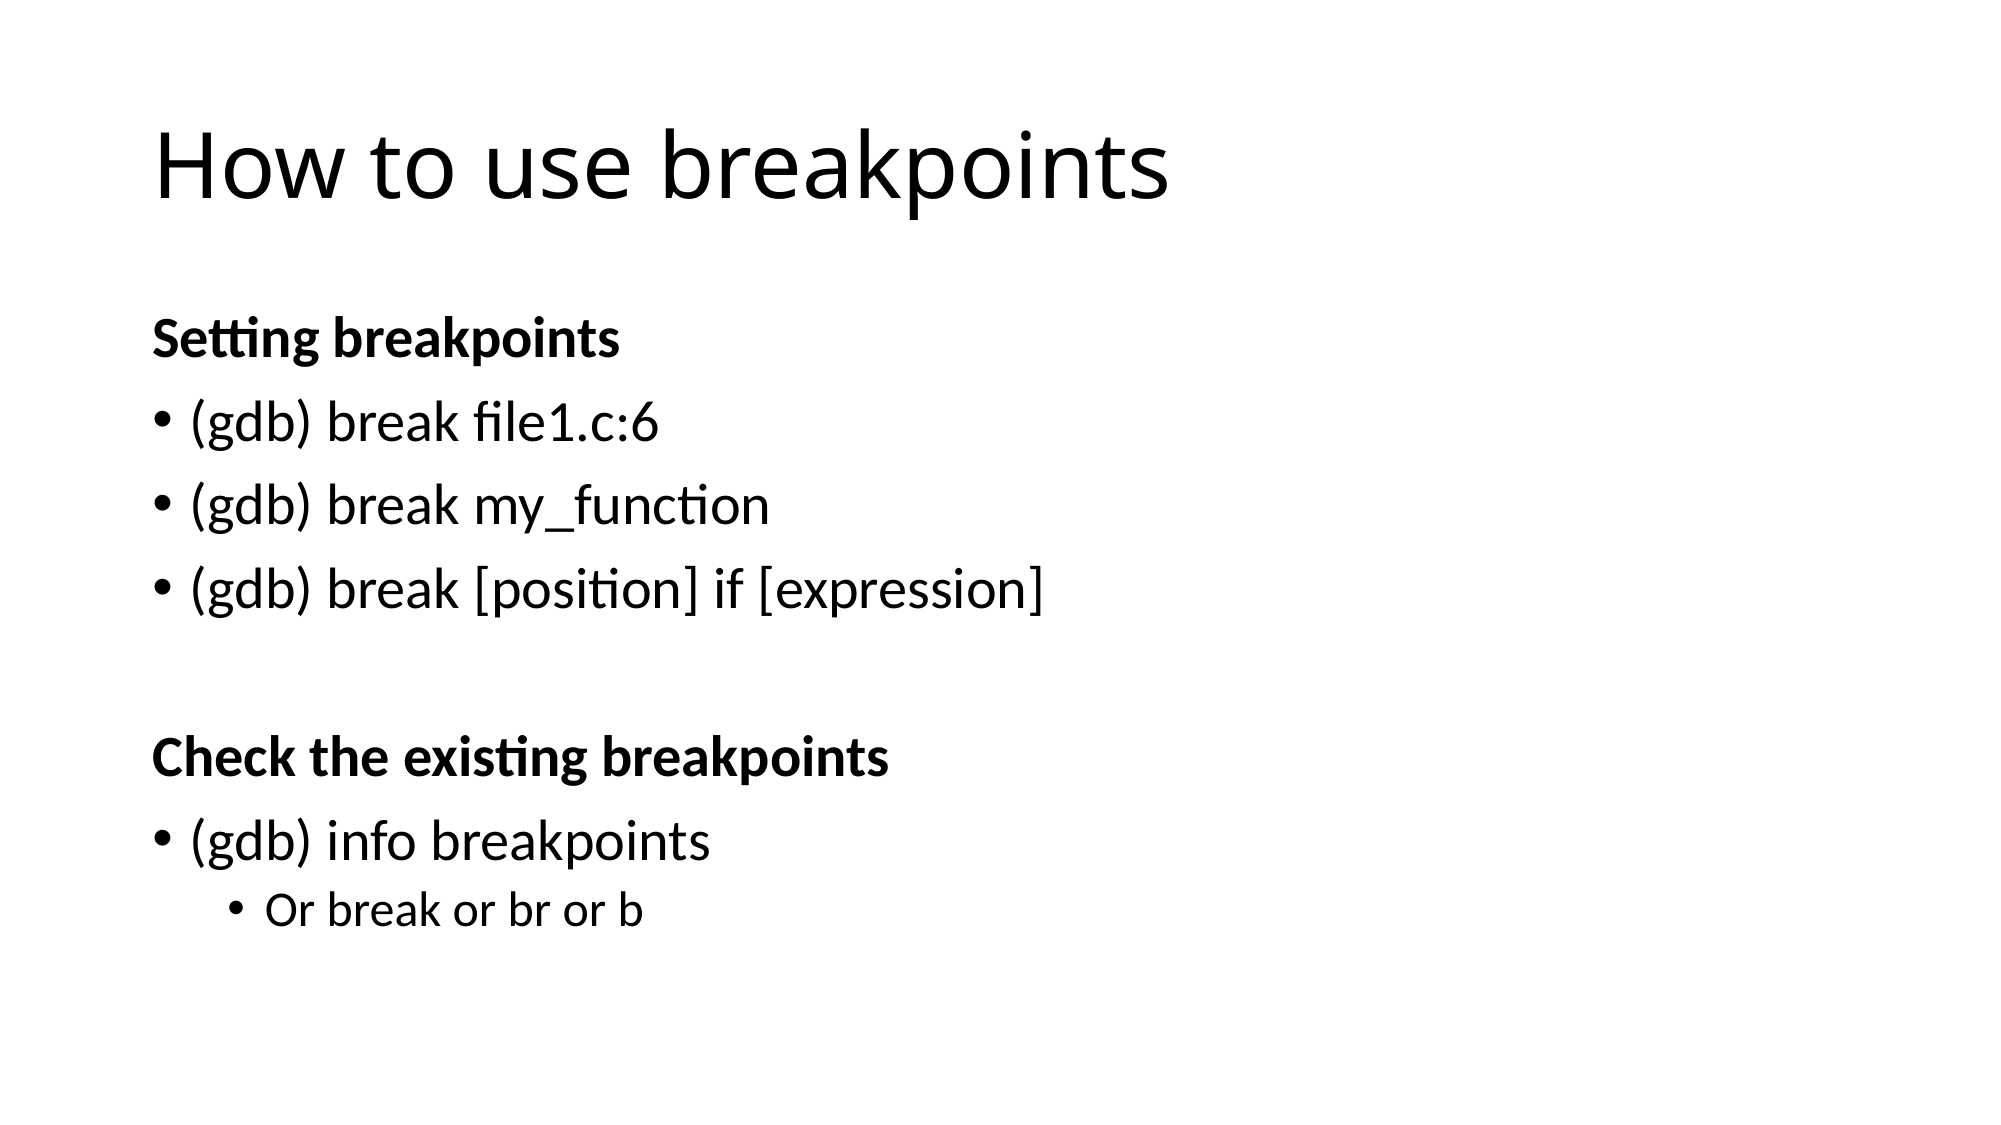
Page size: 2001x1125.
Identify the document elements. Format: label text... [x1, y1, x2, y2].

list Setting breakpoints (gdb) break file1.c:6 (gdb) break my_function (gdb) break [position] if [expression] Check the existing breakpoints (gdb) info breakpoints Or break or br or b [137, 299, 1863, 1014]
title How to use breakpoints [137, 59, 1863, 278]
